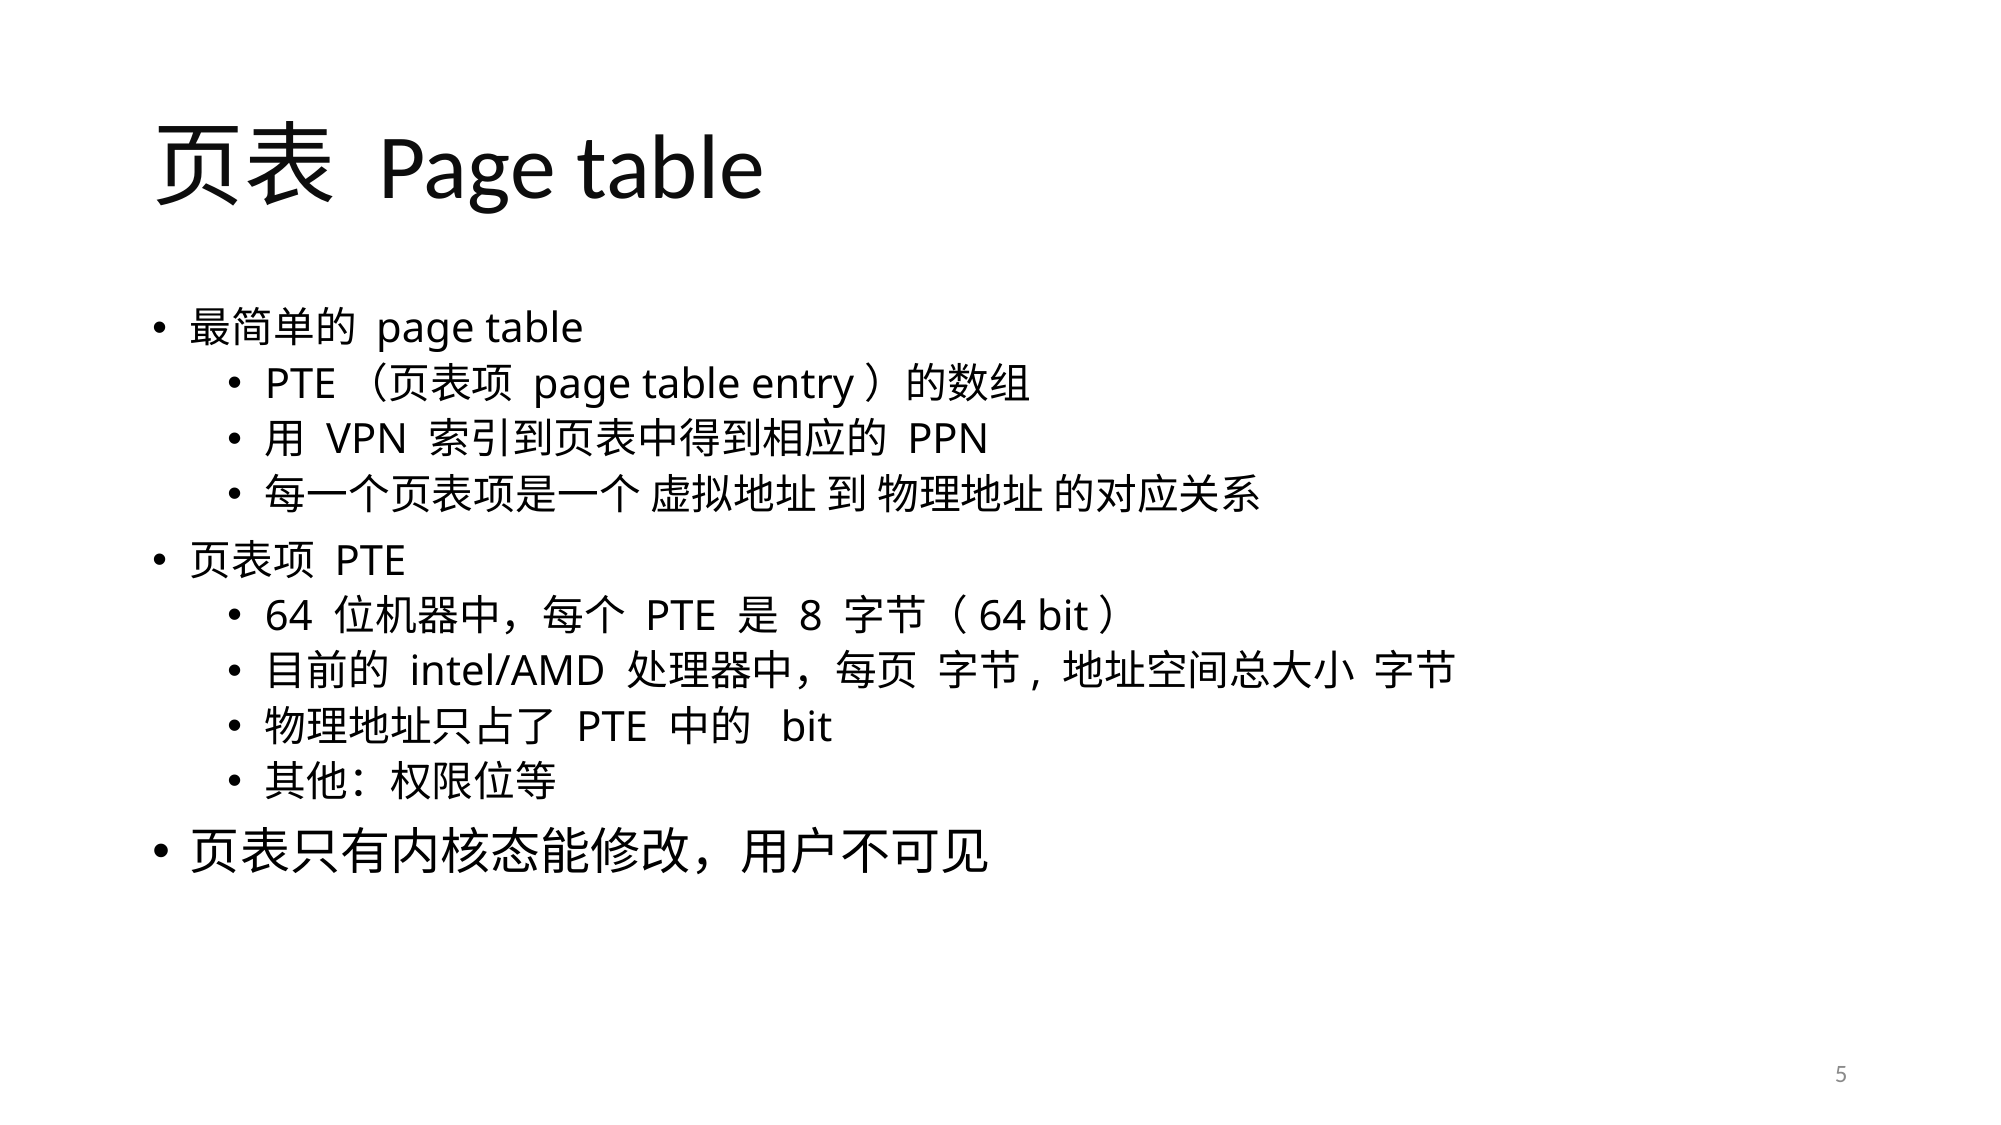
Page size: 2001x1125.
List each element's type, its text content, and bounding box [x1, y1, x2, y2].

slide_number 5 [1412, 1042, 1863, 1103]
title 页表 Page table [137, 59, 1863, 278]
